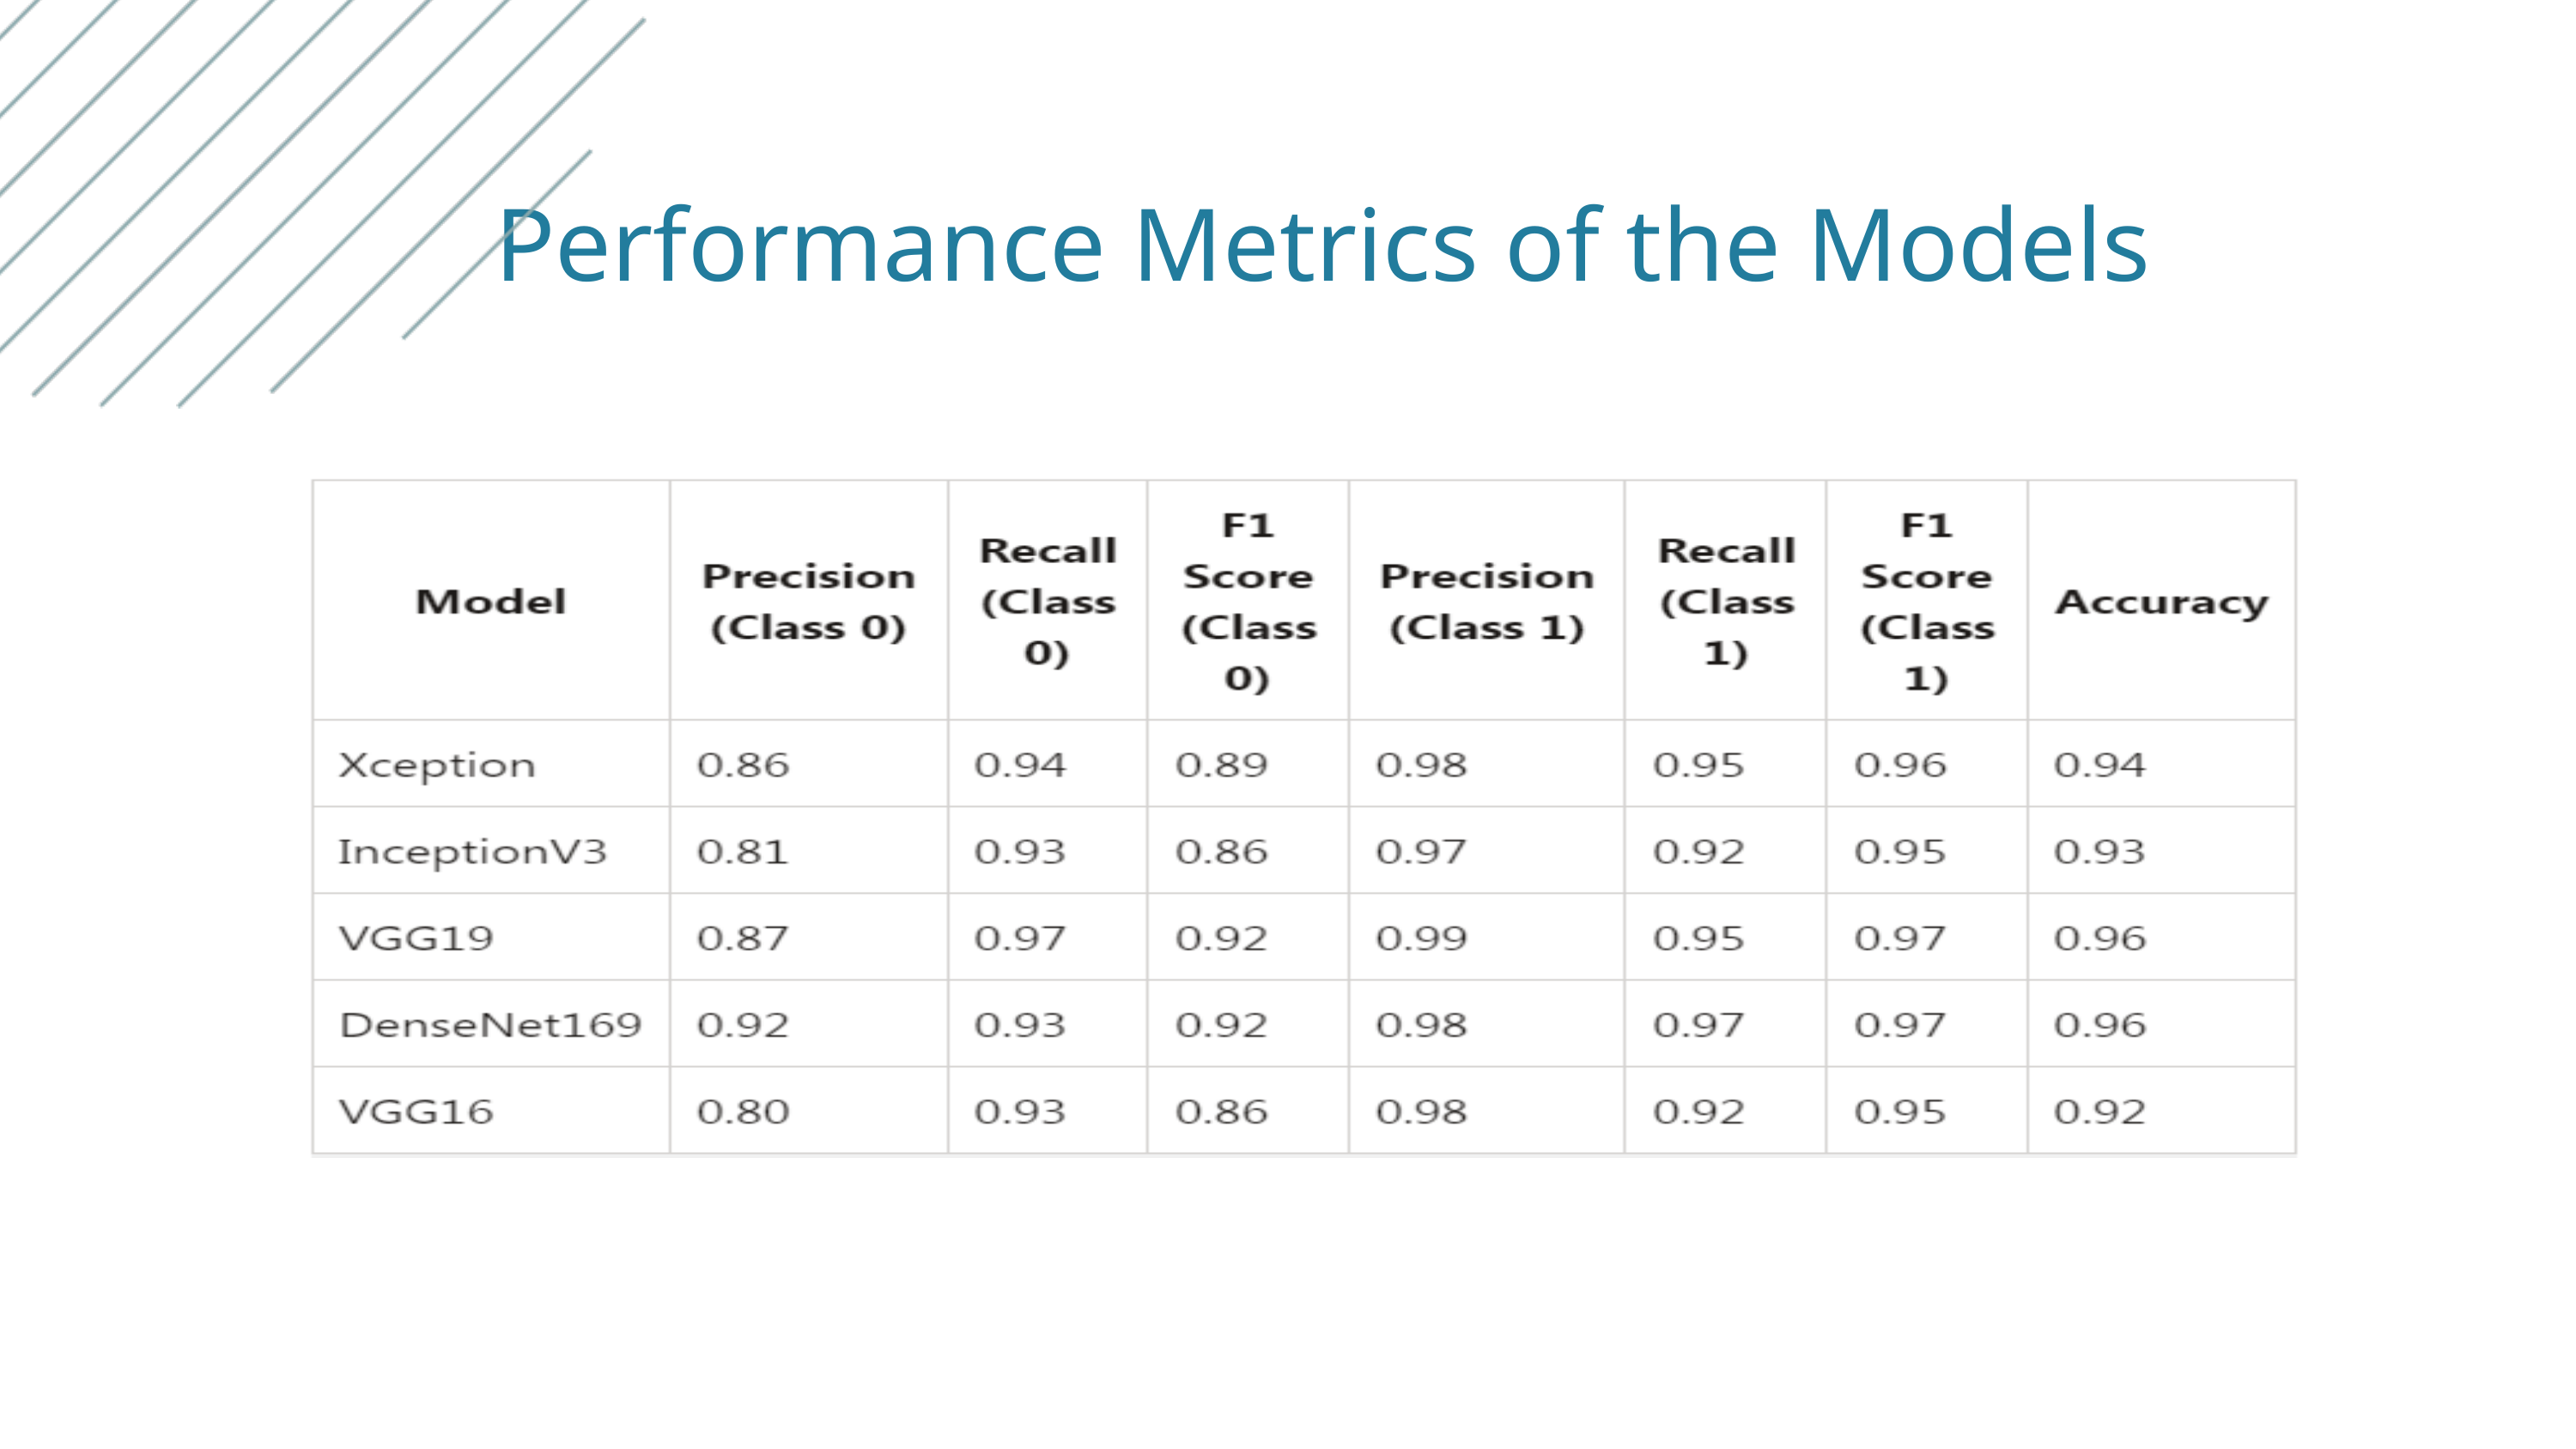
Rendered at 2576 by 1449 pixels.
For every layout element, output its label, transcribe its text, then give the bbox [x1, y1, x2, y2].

text_box Performance Metrics of the Models [661, 202, 2382, 302]
text_box [0, 0, 661, 409]
picture [289, 466, 2319, 1158]
